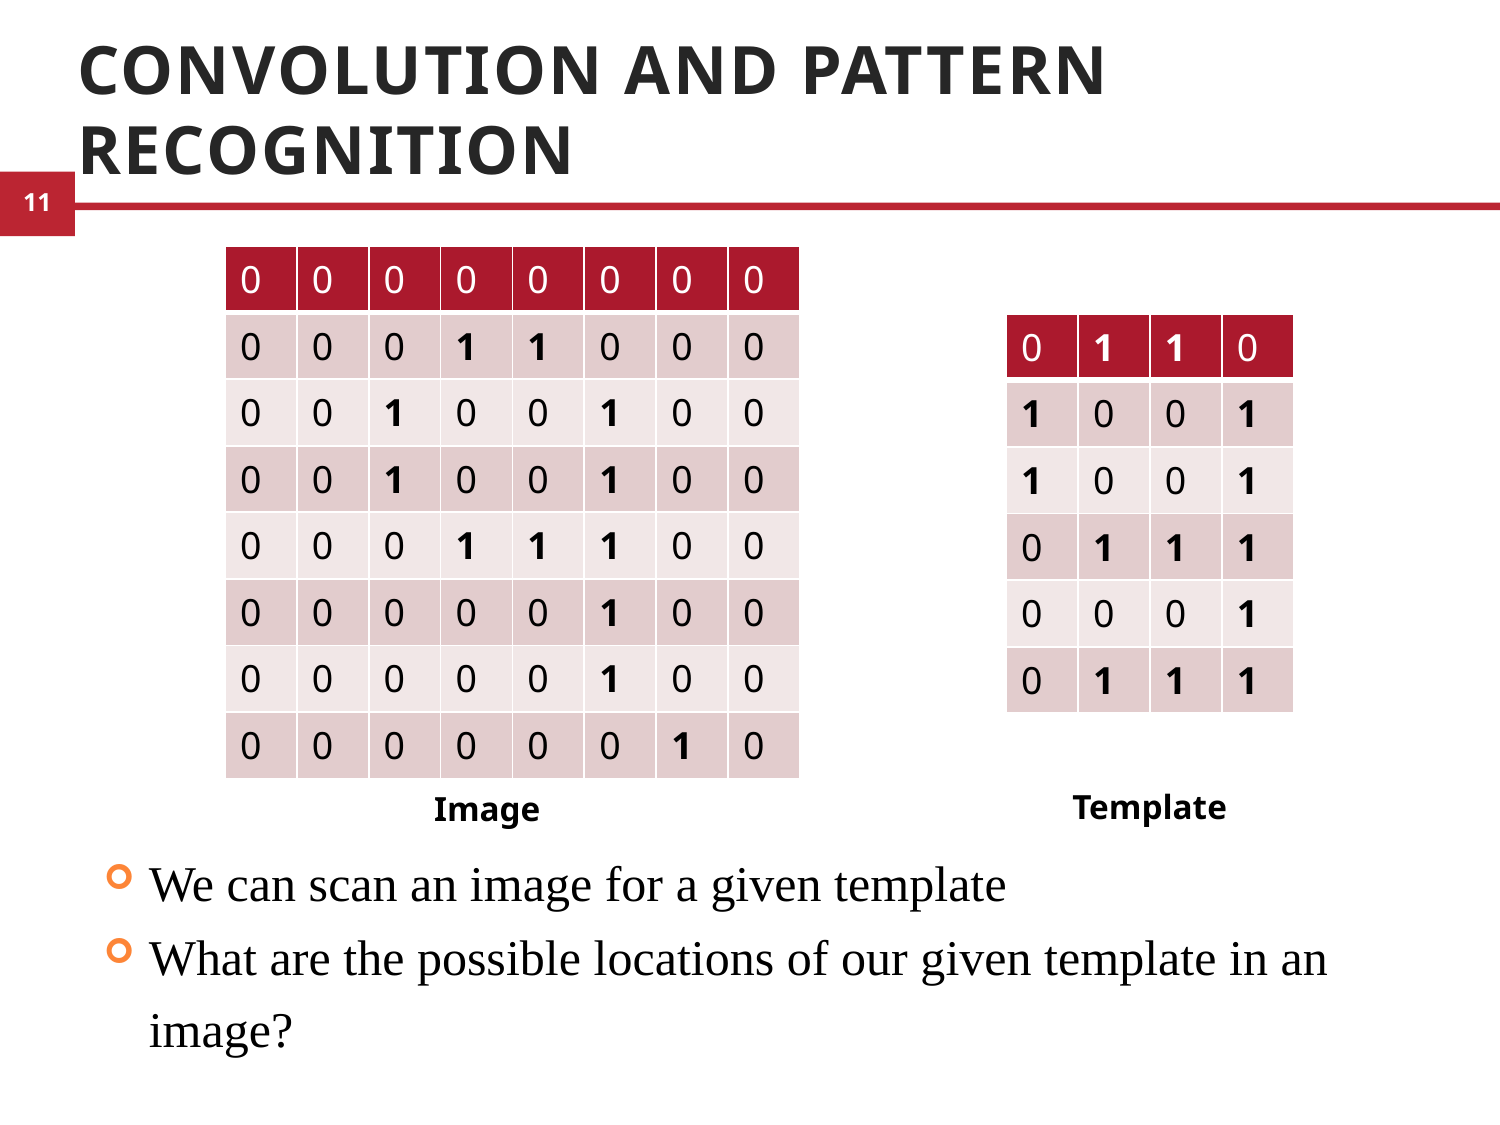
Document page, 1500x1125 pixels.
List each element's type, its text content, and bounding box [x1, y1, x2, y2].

table_cell 0 [298, 315, 368, 378]
table_header 0 [441, 247, 512, 310]
table_header 0 [226, 247, 296, 310]
table_cell 0 [298, 580, 368, 645]
table_cell 1 [1223, 648, 1293, 712]
table_cell 0 [226, 713, 296, 778]
table_cell 0 [1007, 648, 1077, 712]
table_cell 0 [657, 380, 727, 445]
table_cell 0 [513, 646, 583, 711]
table_cell 1 [657, 713, 727, 778]
table_cell 1 [1079, 648, 1149, 712]
table_cell 1 [1223, 514, 1293, 579]
table_cell 1 [585, 513, 655, 578]
table_cell 1 [1151, 514, 1221, 579]
table_cell 0 [657, 315, 727, 378]
table_cell 0 [370, 580, 440, 645]
table_cell 1 [1007, 448, 1077, 513]
table_cell 1 [1007, 383, 1077, 446]
table_cell 0 [729, 447, 799, 511]
table_header 1 [1079, 315, 1149, 377]
table_cell 0 [513, 713, 583, 778]
table_cell 0 [1151, 581, 1221, 646]
table_cell 0 [585, 713, 655, 778]
table_cell 0 [370, 646, 440, 711]
table_cell 0 [298, 713, 368, 778]
table_cell 0 [585, 315, 655, 378]
table_cell 0 [657, 646, 727, 711]
table_cell 1 [585, 380, 655, 445]
table_header 1 [1151, 315, 1221, 377]
table_cell 0 [370, 315, 440, 378]
table_cell 0 [441, 580, 512, 645]
table_header 0 [298, 247, 368, 310]
table_cell 0 [226, 315, 296, 378]
table_cell 0 [729, 315, 799, 378]
table_cell 1 [585, 580, 655, 645]
table_header 0 [729, 247, 799, 310]
table_cell 0 [729, 713, 799, 778]
table_cell 0 [1151, 383, 1221, 446]
table_cell 1 [585, 646, 655, 711]
table_cell 1 [1223, 448, 1293, 513]
table_cell 0 [729, 380, 799, 445]
title Convolution and Pattern Recognition [75, 0, 1425, 188]
table_cell 0 [729, 580, 799, 645]
table_cell 0 [513, 580, 583, 645]
table_header 0 [1007, 315, 1077, 377]
table_cell 1 [370, 447, 440, 511]
table_cell 0 [441, 447, 512, 511]
table_cell 1 [1151, 648, 1221, 712]
table_cell 1 [585, 447, 655, 511]
table_cell 0 [226, 513, 296, 578]
text_box We can scan an image for a given template What are the possible locations of our given template in an image? [101, 837, 1477, 1125]
table_cell 0 [370, 713, 440, 778]
table_cell 0 [1079, 383, 1149, 446]
table_header 0 [513, 247, 583, 310]
table_cell 0 [441, 646, 512, 711]
table_header 0 [657, 247, 727, 310]
table_header 0 [585, 247, 655, 310]
table_cell 0 [657, 447, 727, 511]
table_cell 0 [370, 513, 440, 578]
table_cell 0 [657, 580, 727, 645]
table_cell 0 [729, 646, 799, 711]
table_cell 0 [298, 513, 368, 578]
table_cell 0 [298, 447, 368, 511]
table_cell 0 [226, 646, 296, 711]
table_cell 0 [441, 380, 512, 445]
table_cell 0 [1007, 581, 1077, 646]
table_cell 0 [1151, 448, 1221, 513]
table_cell 0 [729, 513, 799, 578]
table_cell 1 [441, 513, 512, 578]
table_cell 0 [657, 513, 727, 578]
text_box Template [1074, 778, 1225, 836]
table_cell 0 [226, 580, 296, 645]
table_cell 1 [1223, 581, 1293, 646]
table_cell 1 [441, 315, 512, 378]
table_header 0 [1223, 315, 1293, 377]
table_cell 0 [1079, 581, 1149, 646]
table_cell 1 [370, 380, 440, 445]
table_cell 0 [298, 646, 368, 711]
table_cell 0 [513, 380, 583, 445]
table_cell 0 [226, 447, 296, 511]
table_cell 0 [1007, 514, 1077, 579]
table_cell 0 [298, 380, 368, 445]
table_cell 0 [226, 380, 296, 445]
table_cell 1 [1223, 383, 1293, 446]
table_cell 0 [513, 447, 583, 511]
table_cell 1 [1079, 514, 1149, 579]
table_header 0 [370, 247, 440, 310]
table_cell 1 [513, 315, 583, 378]
table_cell 0 [1079, 448, 1149, 513]
text_box Image [412, 780, 563, 838]
table_cell 1 [513, 513, 583, 578]
table_cell 0 [441, 713, 512, 778]
